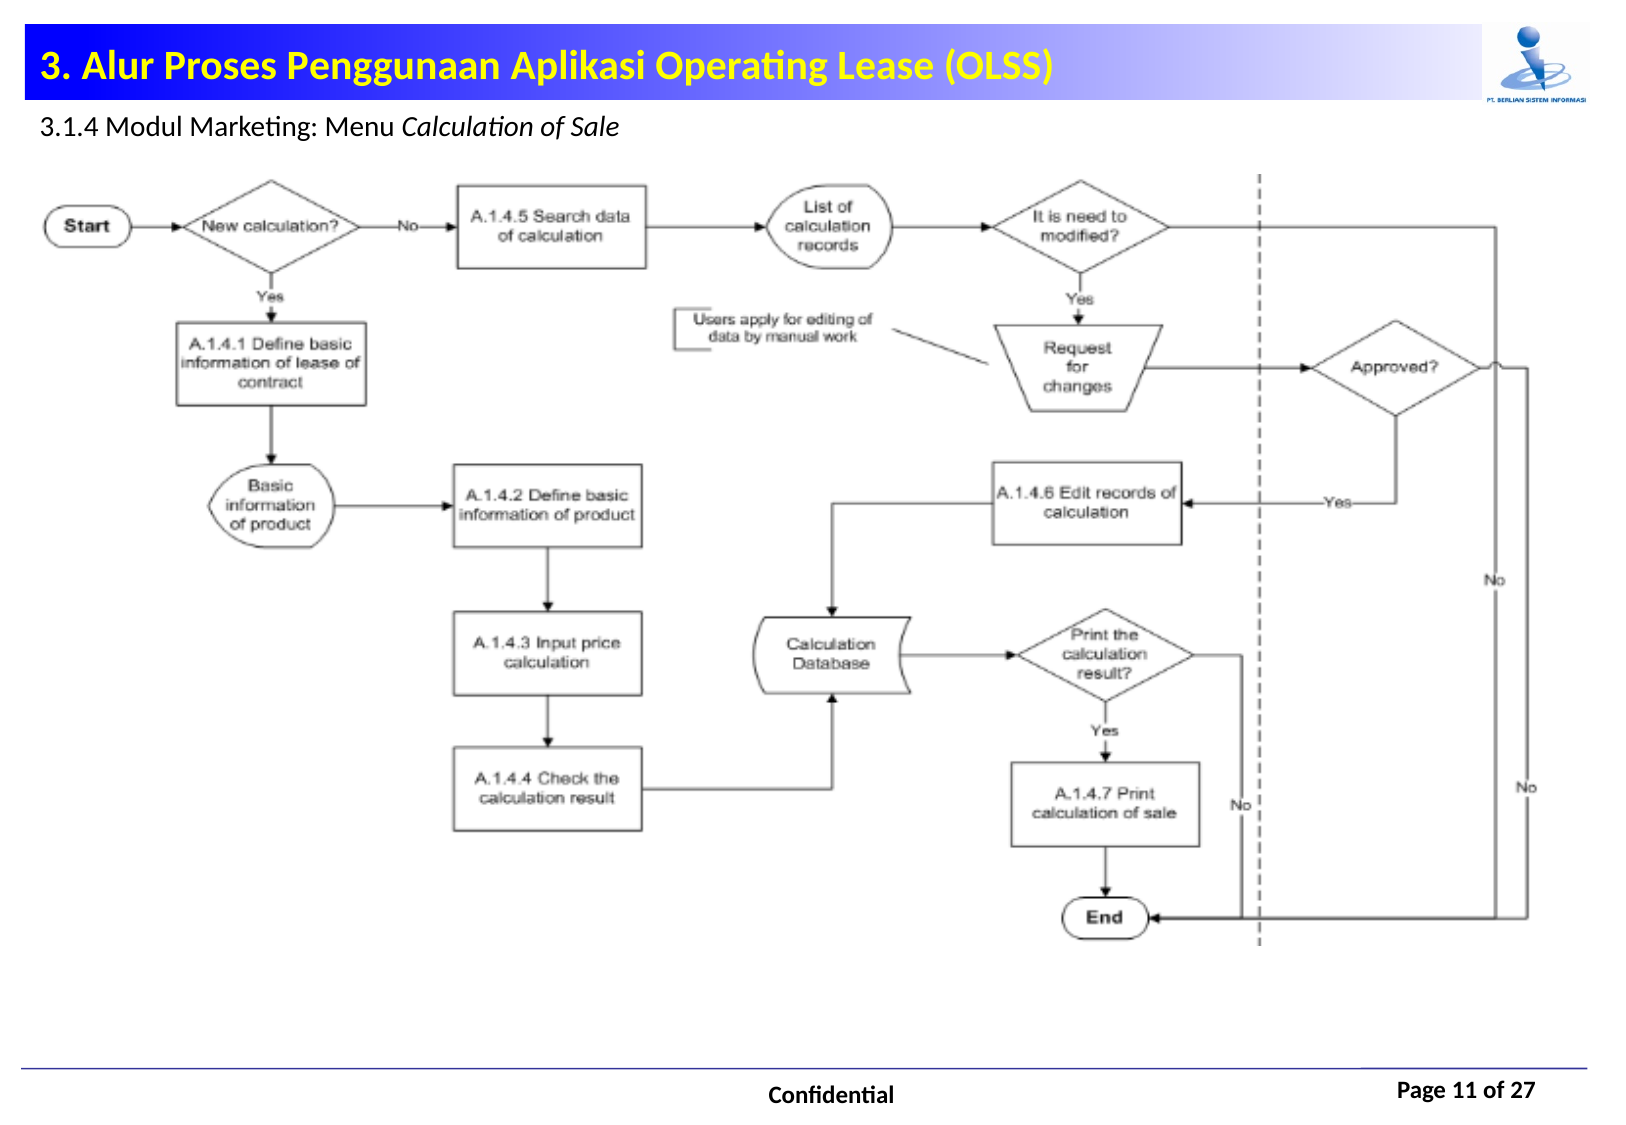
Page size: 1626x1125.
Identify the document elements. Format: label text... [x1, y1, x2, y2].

picture [37, 174, 1546, 946]
text_box 3. Alur Proses Penggunaan Aplikasi Operating Lease (OLSS) [24, 24, 1088, 101]
text_box 3.1.4 Modul Marketing: Menu Calculation of Sale [24, 99, 1525, 150]
picture [1482, 22, 1590, 105]
